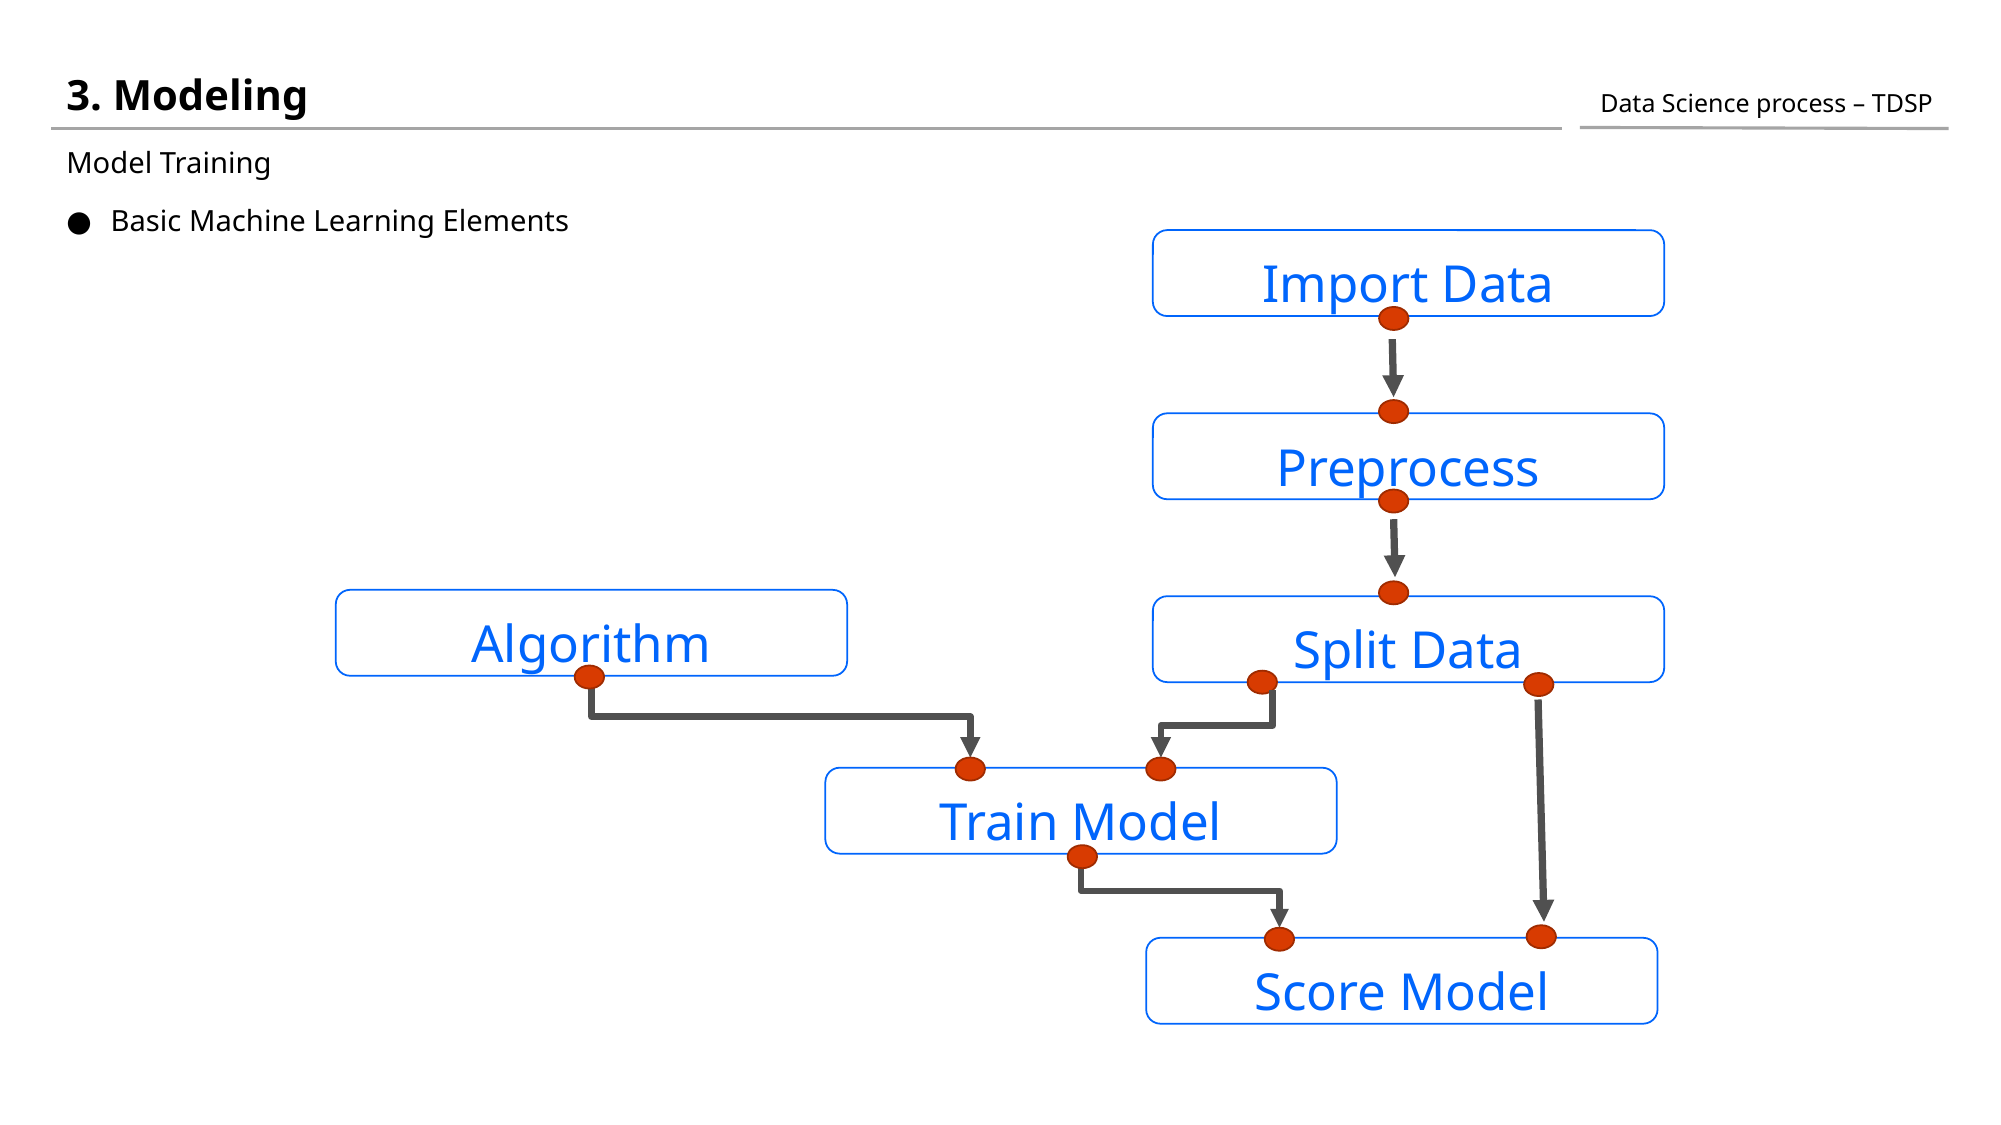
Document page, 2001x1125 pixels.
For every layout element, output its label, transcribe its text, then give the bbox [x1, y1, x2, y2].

list Data Science process – TDSP [1579, 81, 1949, 128]
title 3. Modeling [51, 59, 1563, 128]
list Basic Machine Learning Elements [51, 199, 1949, 1052]
list Model Training [51, 128, 1949, 199]
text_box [335, 230, 1665, 1024]
